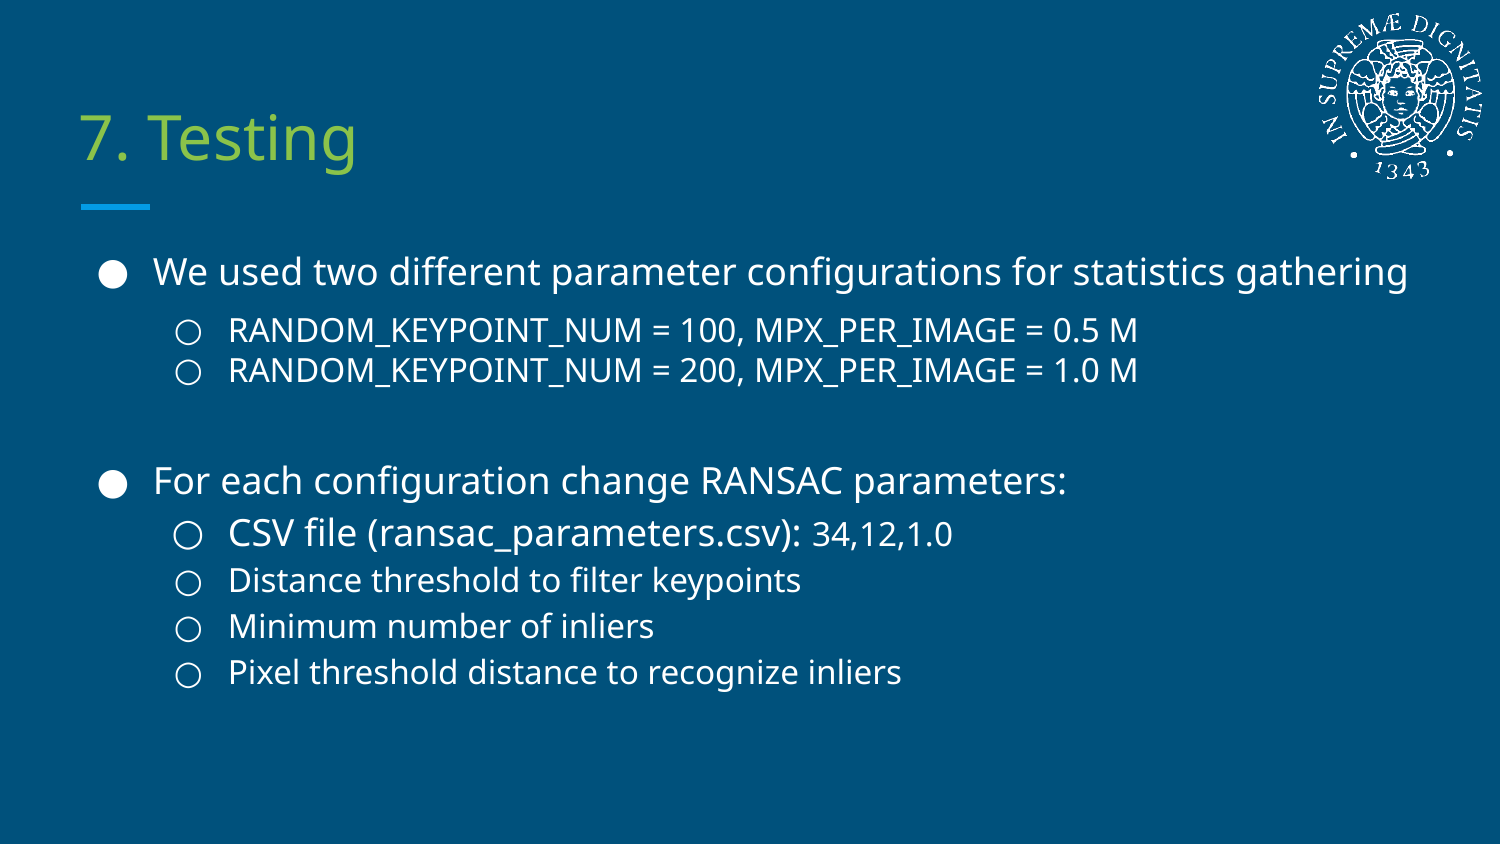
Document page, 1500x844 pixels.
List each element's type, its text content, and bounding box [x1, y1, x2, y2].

picture [1450, 78, 1455, 108]
picture [1345, 35, 1353, 44]
picture [1458, 131, 1470, 136]
text_box We used two different parameter configurations for statistics gathering RANDOM_KEYPOINT_NUM = 100, MPX_PER_IMAGE = 0.5 M RANDOM_KEYPOINT_NUM = 200, MPX_PER_IMAGE = 1.0 M For each configuration change RANSAC parameters: CSV file (ransac_parameters.csv): 34,12,1.0 Distance threshold to filter keypoints Minimum number of inliers Pixel threshold distance to recognize inliers [63, 232, 1436, 738]
picture [1437, 90, 1450, 101]
picture [1391, 42, 1425, 75]
picture [1369, 20, 1375, 35]
picture [1360, 25, 1366, 33]
picture [1437, 109, 1442, 122]
picture [1384, 40, 1405, 49]
picture [1377, 43, 1384, 54]
picture [1411, 68, 1422, 75]
title 7. Testing [63, 75, 1437, 188]
picture [1389, 15, 1396, 30]
picture [1387, 62, 1393, 73]
picture [1423, 61, 1431, 66]
picture [1376, 65, 1385, 75]
